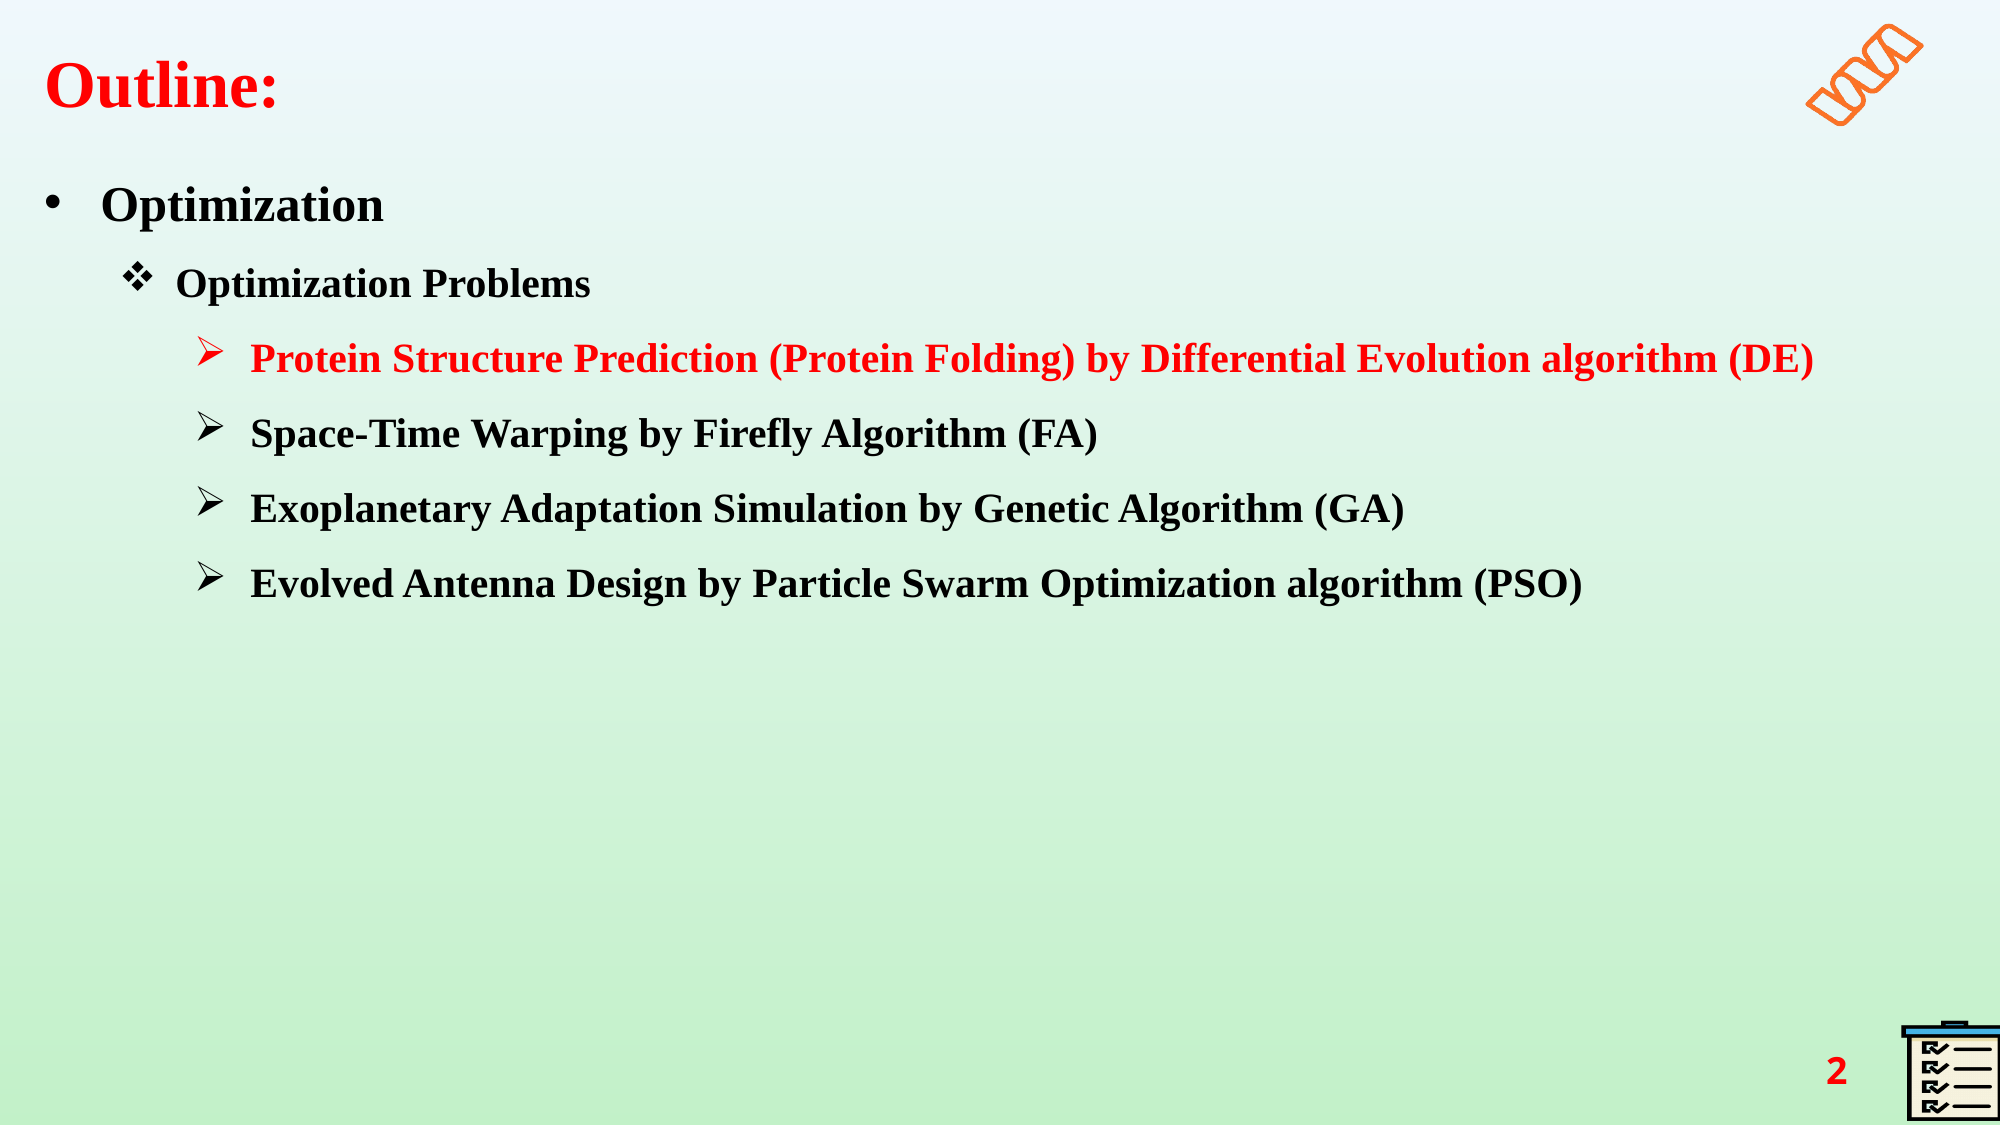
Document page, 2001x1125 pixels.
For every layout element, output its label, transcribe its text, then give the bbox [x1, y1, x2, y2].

picture [1731, 0, 2000, 152]
picture [1882, 1015, 2000, 1125]
slide_number 2 [1412, 1042, 1863, 1103]
text_box Outline: Optimization Optimization Problems Protein Structure Prediction (Protein Folding) by Differential Evolution algorithm (DE) Space-Time Warping by Firefly Algorithm (FA) Exoplanetary Adaptation Simulation by Genetic Algorithm (GA) Evolved Antenna Design by Particle Swarm Optimization algorithm (PSO) [29, 33, 1939, 614]
